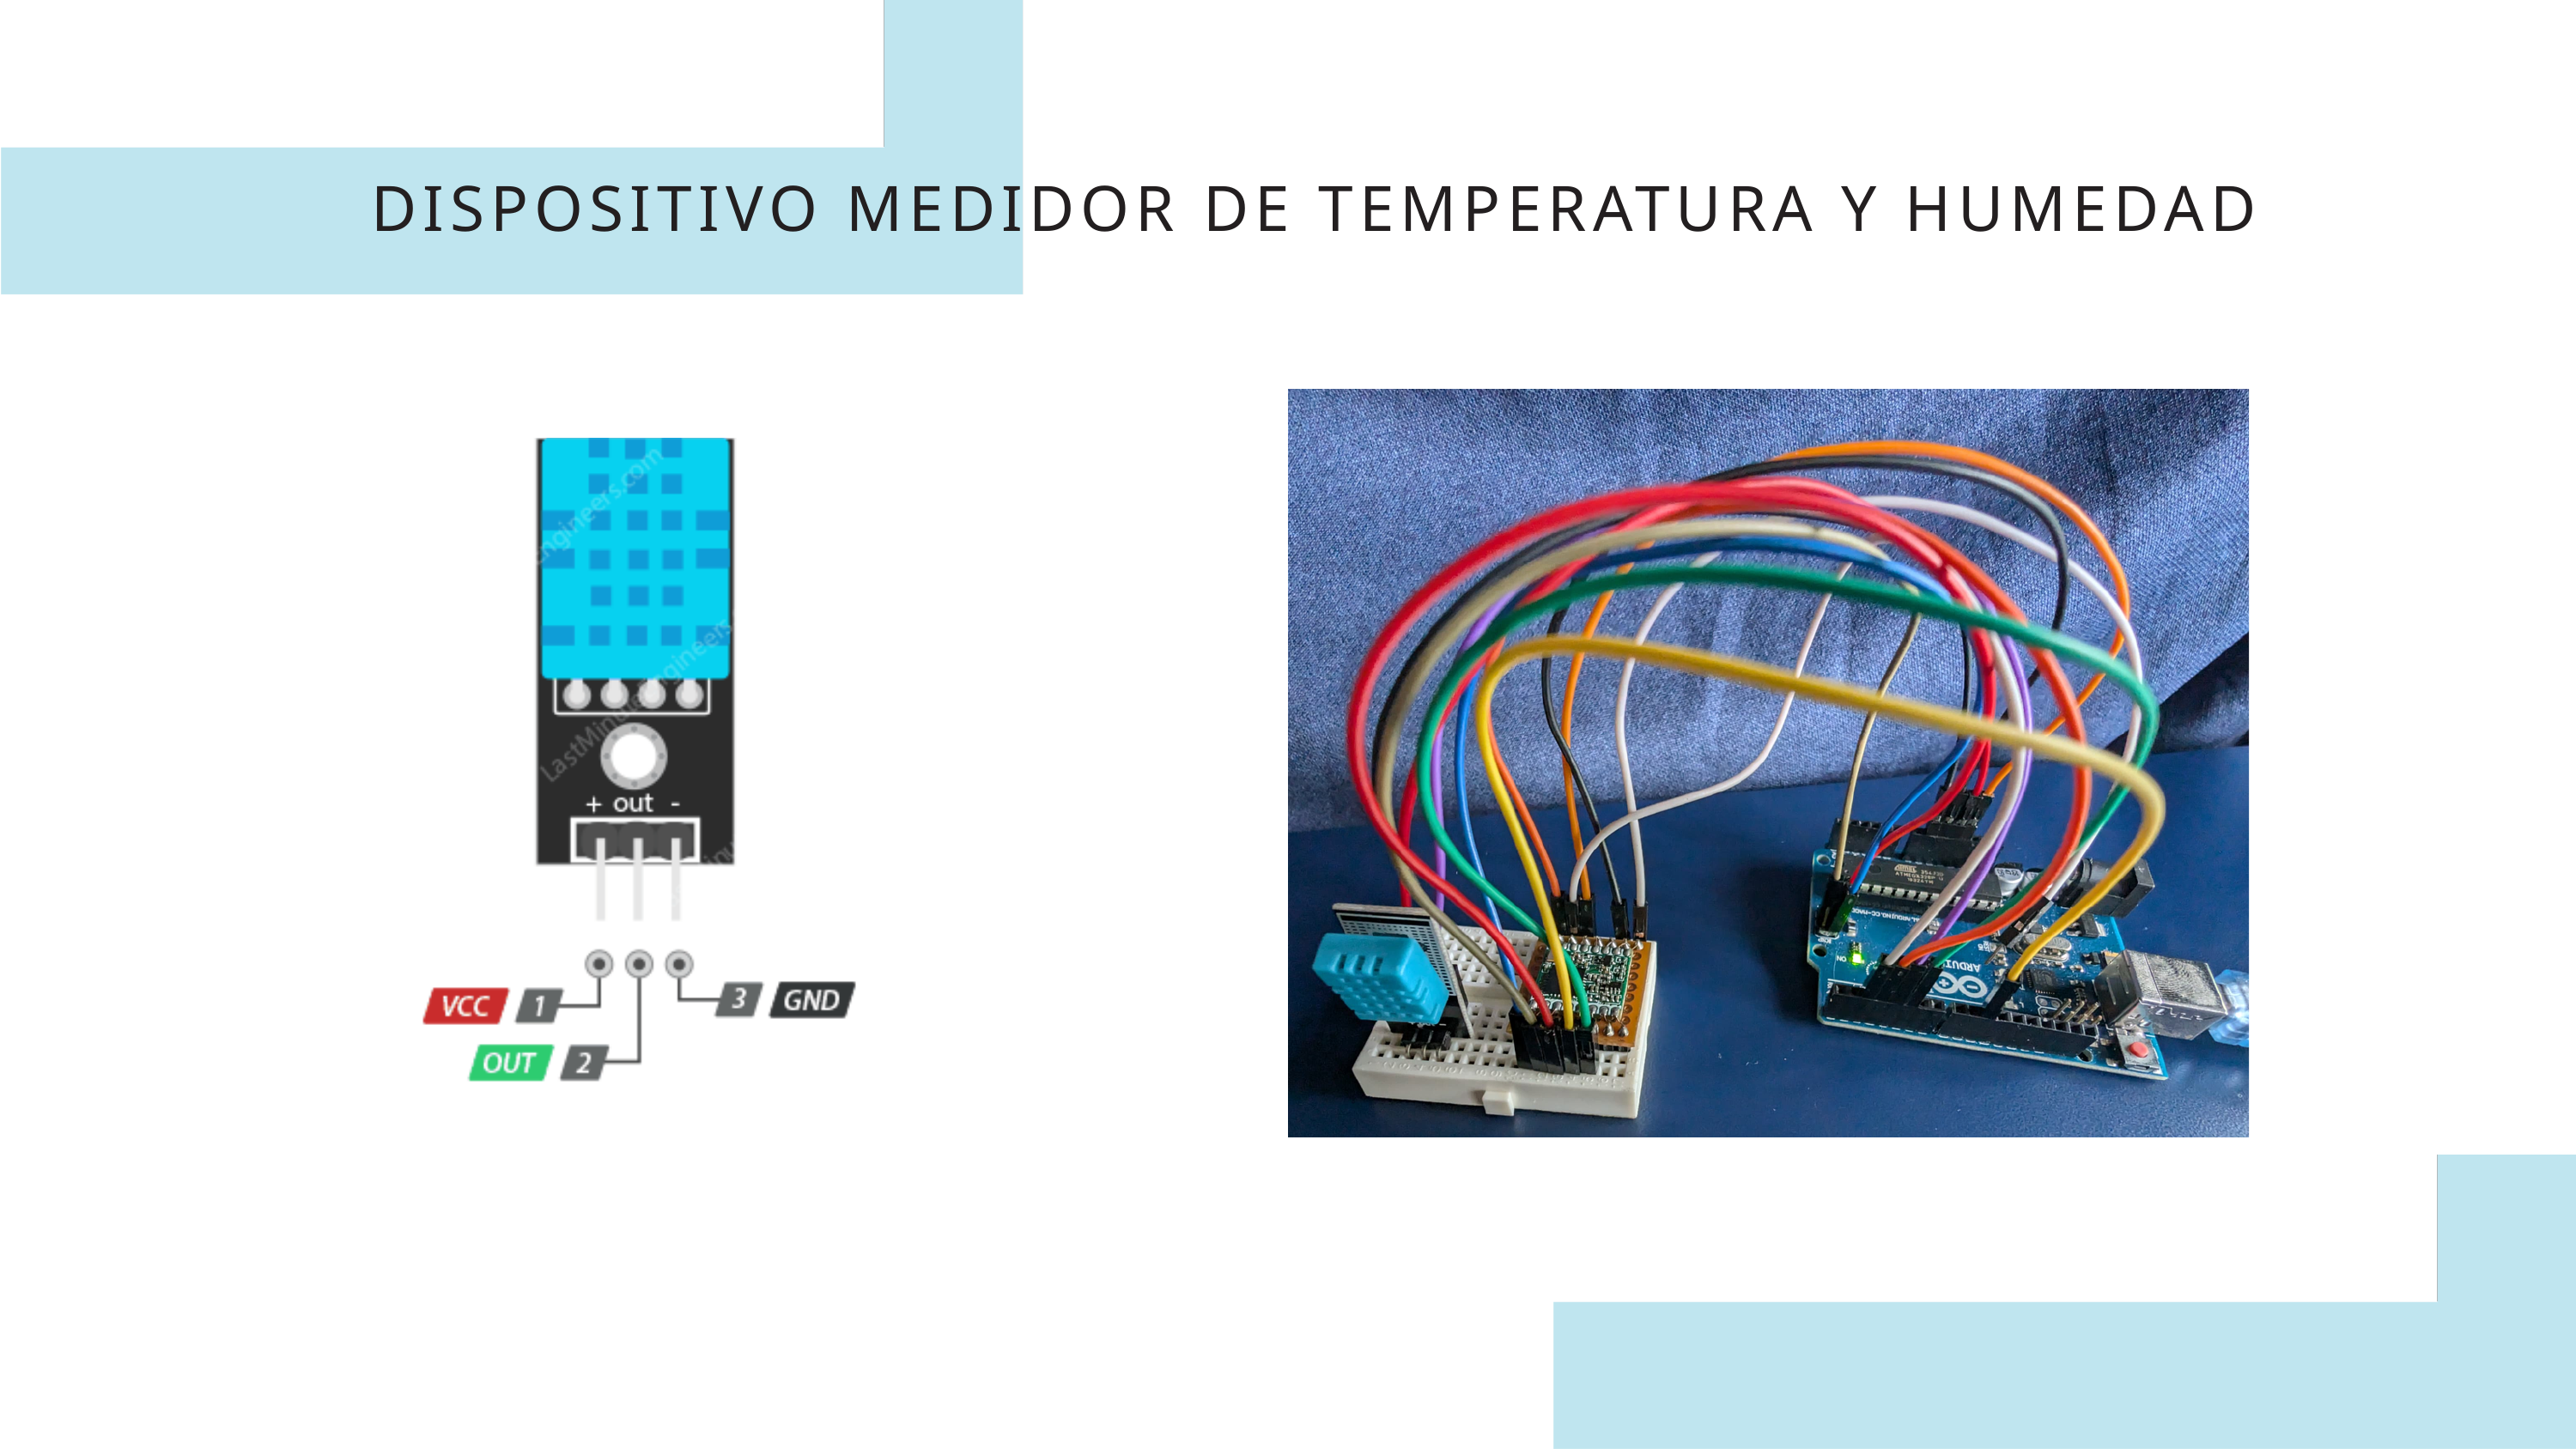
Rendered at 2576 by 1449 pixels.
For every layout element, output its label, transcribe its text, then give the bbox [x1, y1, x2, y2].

text_box [410, 438, 874, 1088]
text_box [1288, 389, 2250, 1137]
text_box [1552, 1155, 2576, 1449]
text_box DISPOSITIVO MEDIDOR DE TEMPERATURA Y HUMEDAD [266, 157, 2362, 244]
text_box [0, 0, 1024, 294]
